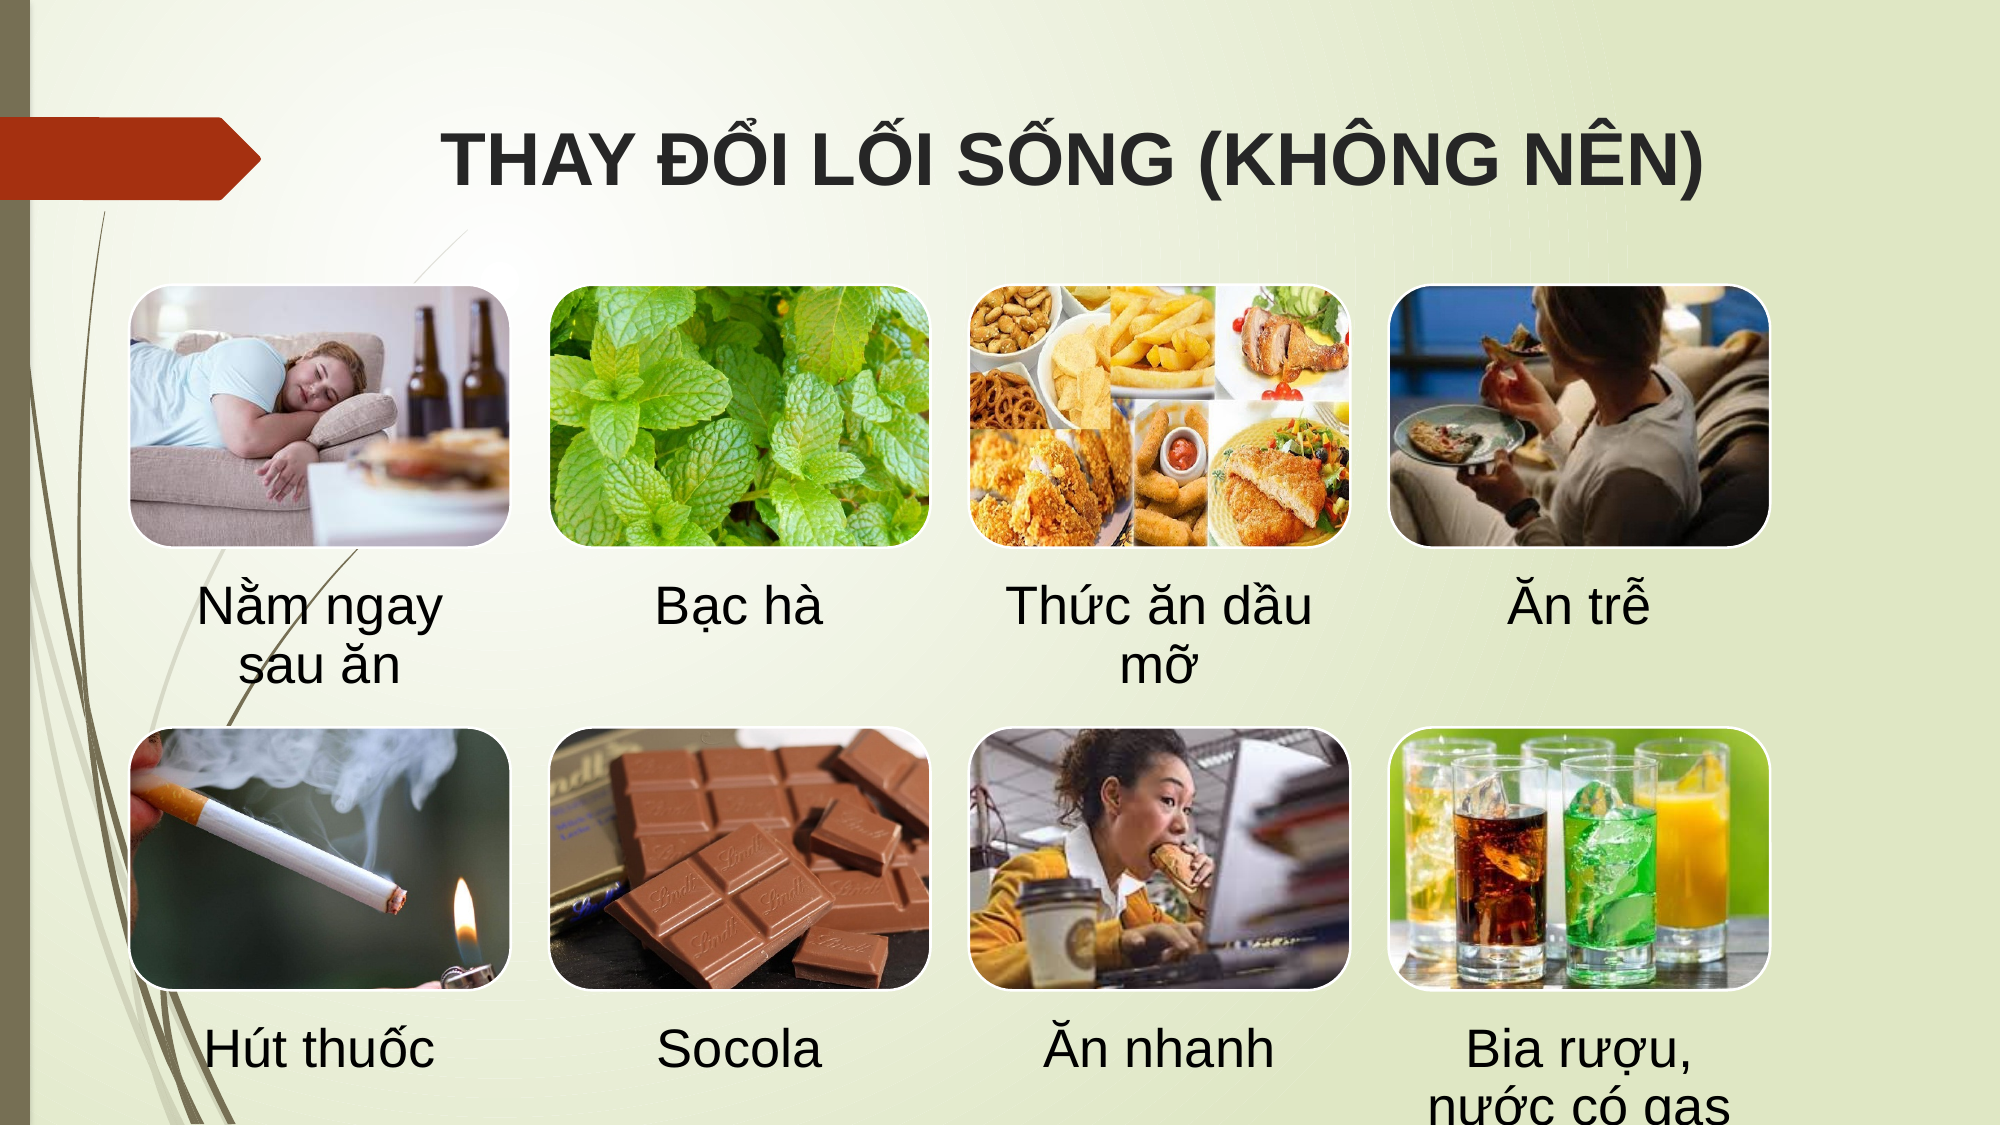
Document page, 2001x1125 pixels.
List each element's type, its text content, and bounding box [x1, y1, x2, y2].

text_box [0, 284, 1922, 1125]
title THAY ĐỔI LỐI SỐNG (KHÔNG NÊN) [425, 102, 1888, 281]
